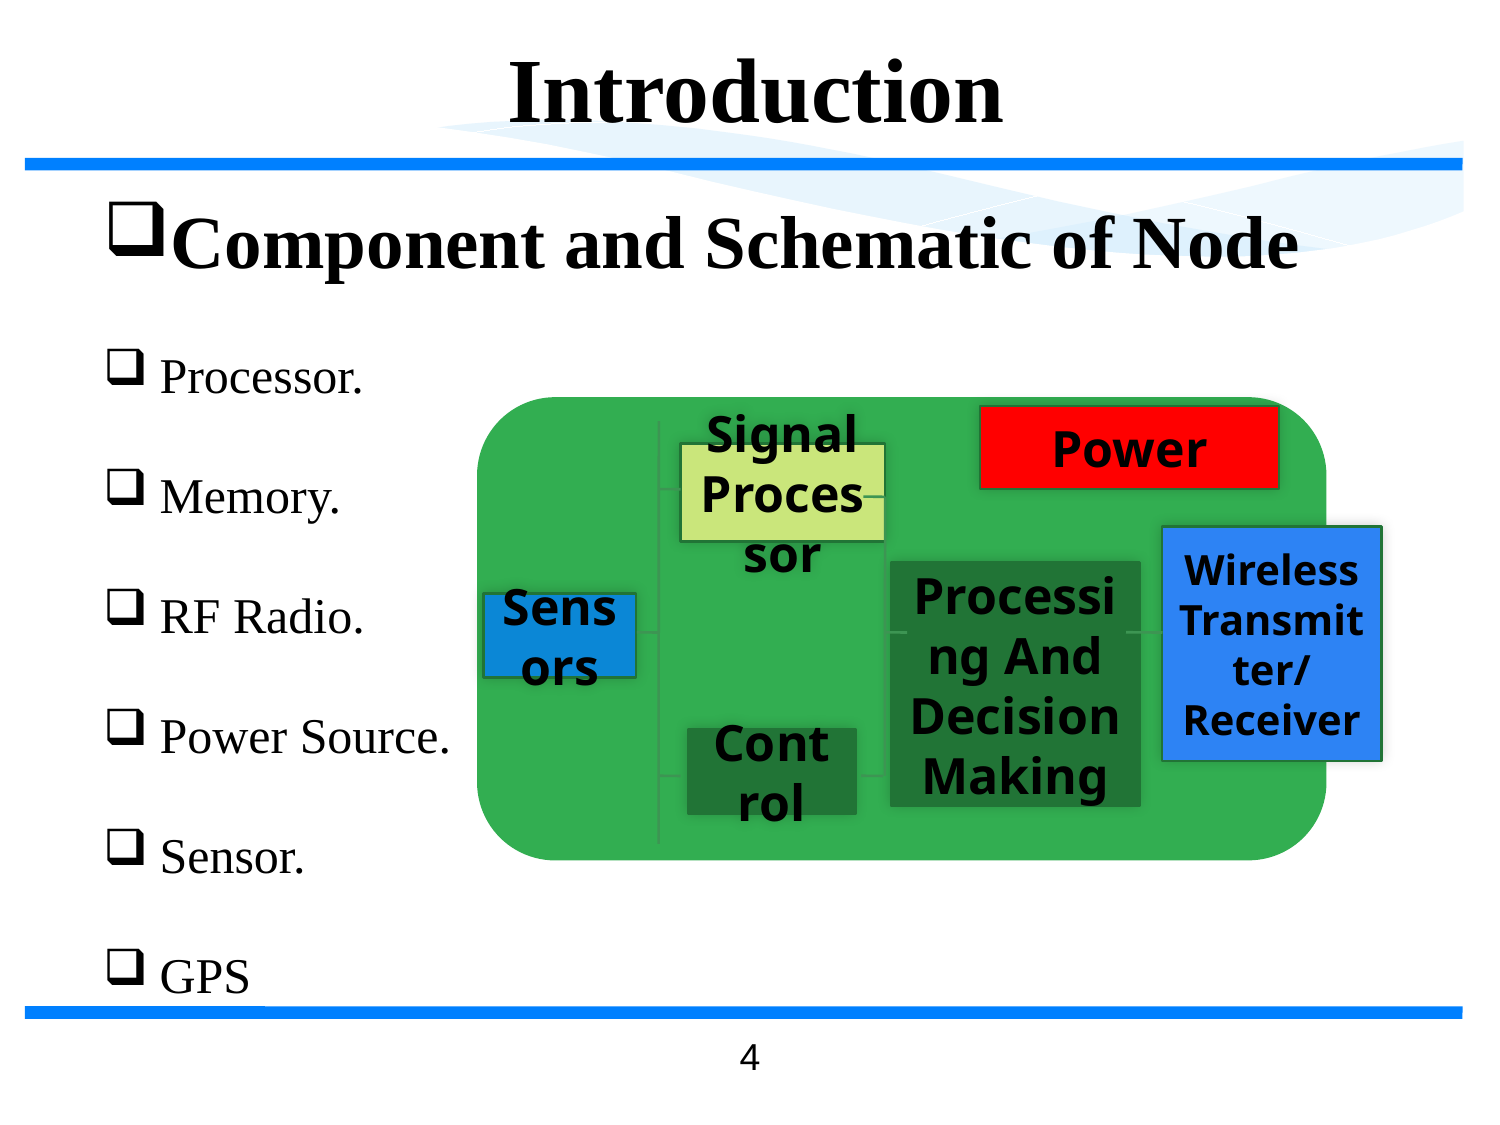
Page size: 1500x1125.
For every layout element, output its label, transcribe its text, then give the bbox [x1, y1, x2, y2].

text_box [478, 398, 1382, 860]
text_box Introduction [47, 23, 1465, 149]
slide_number 4 [654, 1025, 846, 1086]
text_box Component and Schematic of Node Processor. Memory. RF Radio. Power Source. Sensor. GPS [88, 186, 1436, 1012]
